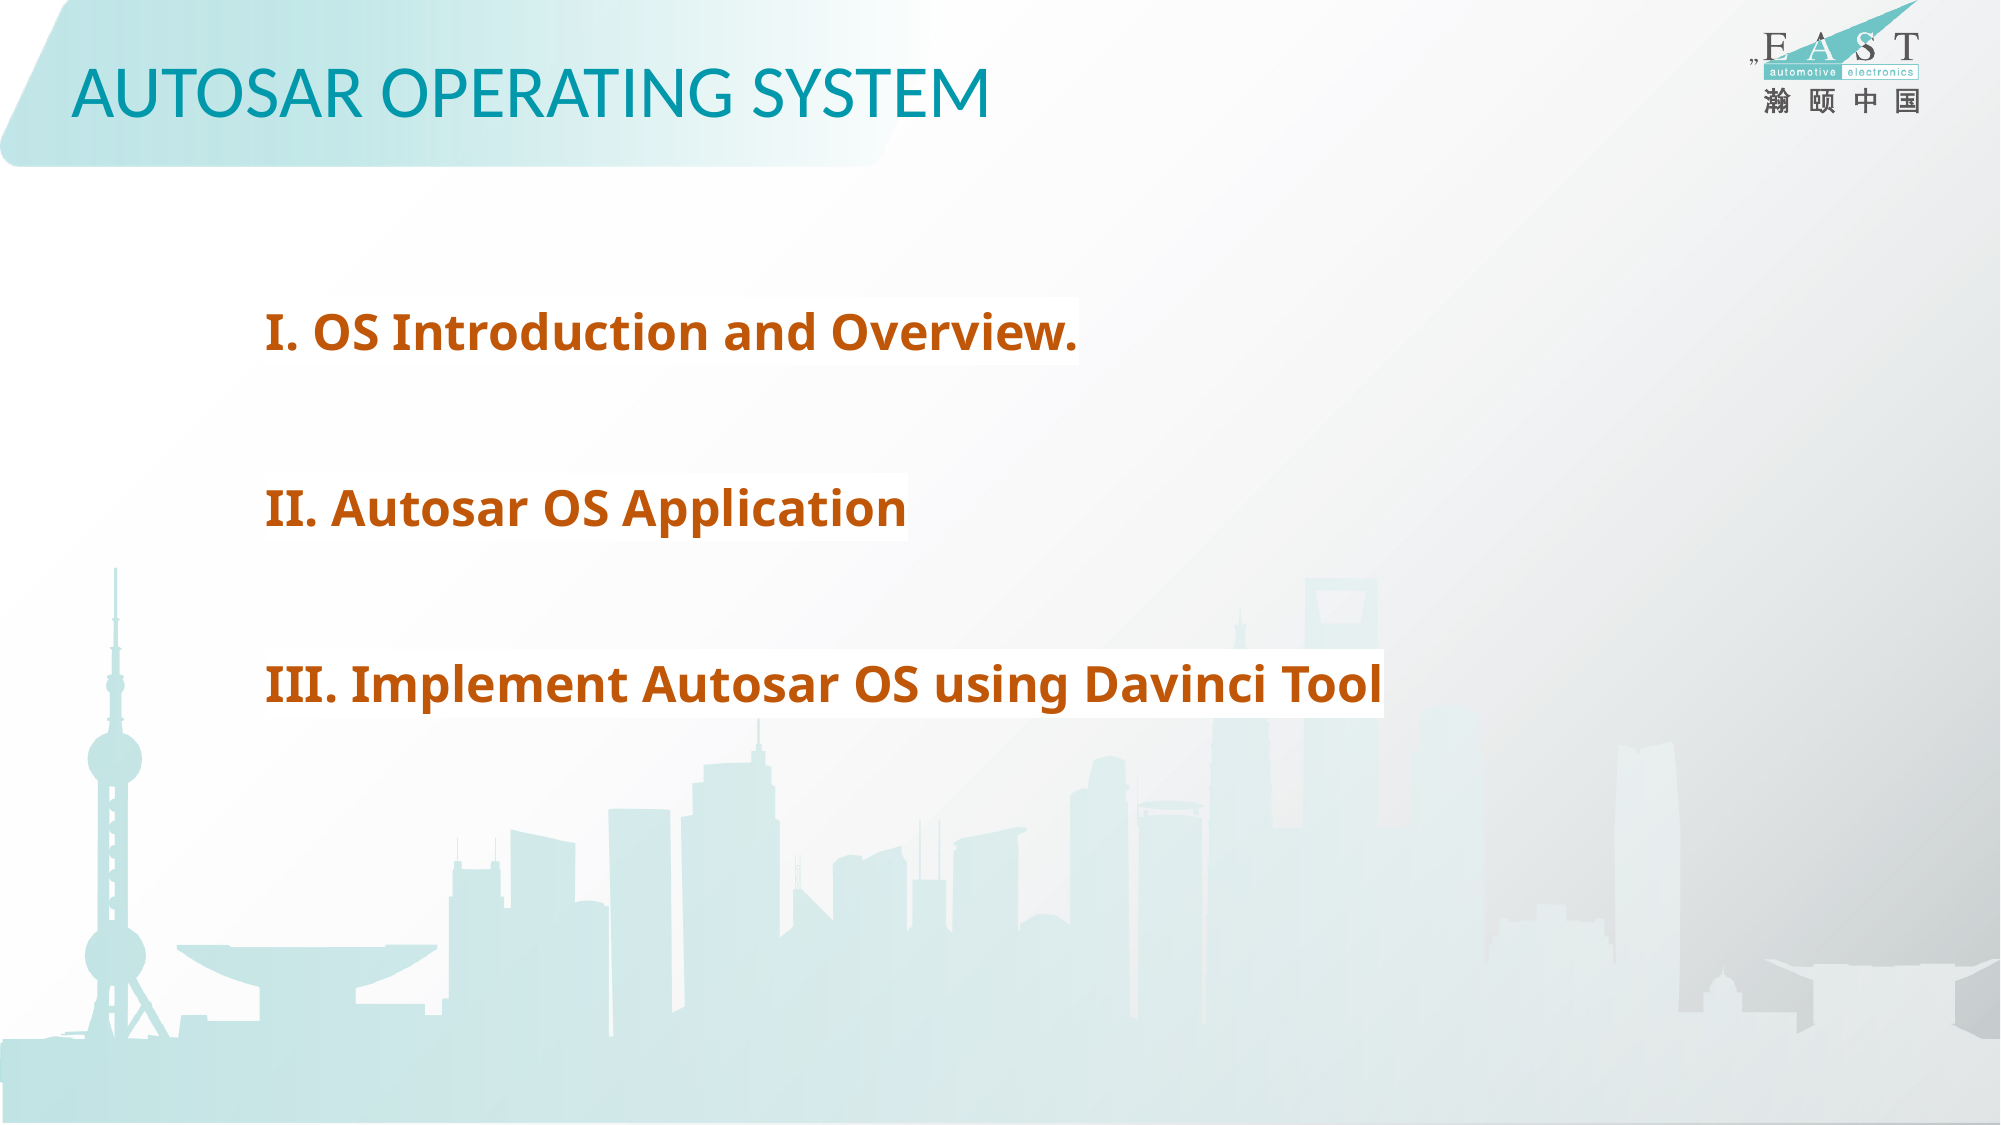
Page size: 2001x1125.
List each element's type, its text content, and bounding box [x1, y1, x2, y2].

picture [0, 0, 2001, 1125]
text_box AUTOSAR OPERATING SYSTEM [944, 34, 1414, 140]
text_box III. Implement Autosar OS using Davinci Tool [251, 645, 1636, 721]
text_box I. OS Introduction and Overview. [251, 293, 1636, 368]
text_box II. Autosar OS Application [251, 469, 1636, 544]
